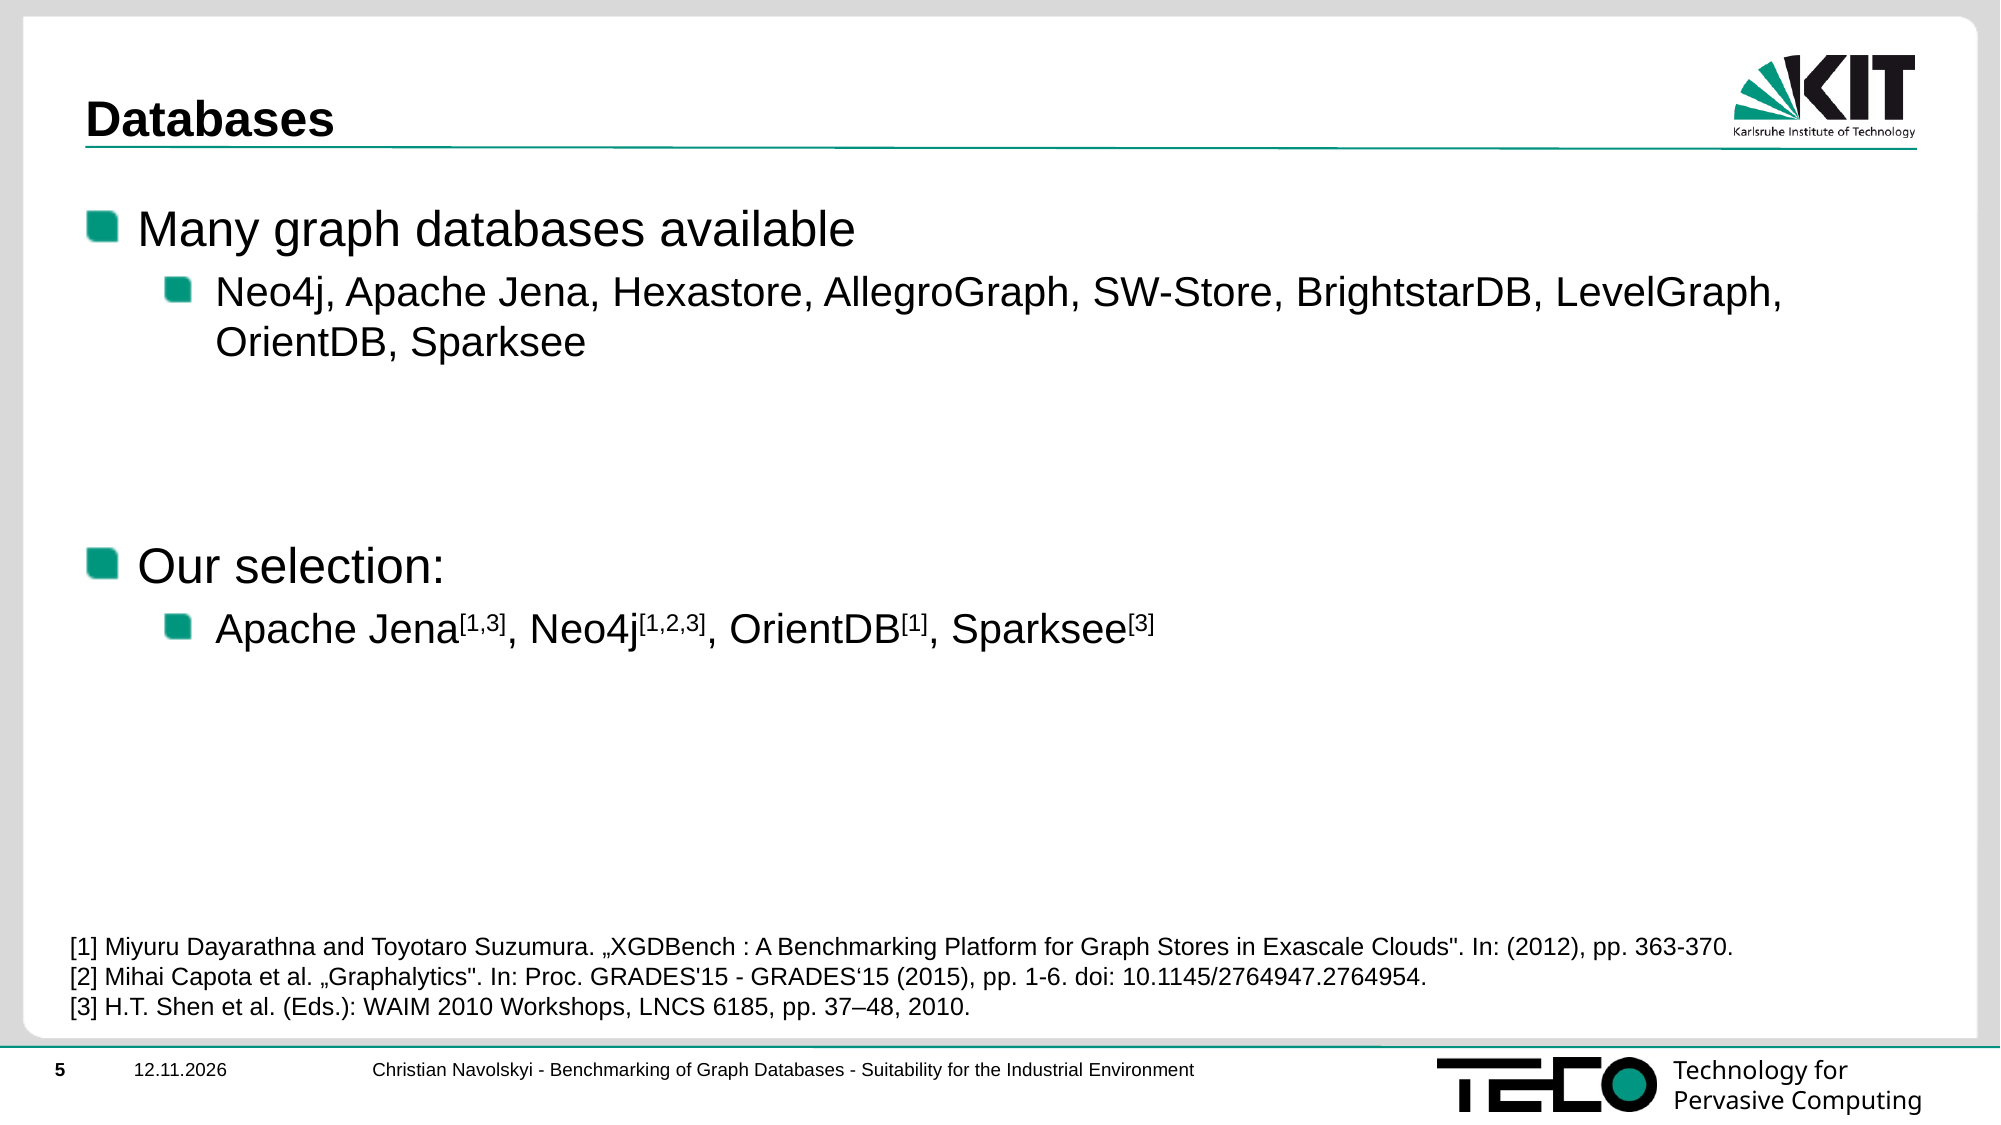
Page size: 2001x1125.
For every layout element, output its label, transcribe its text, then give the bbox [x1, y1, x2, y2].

picture [0, 0, 2000, 1046]
picture [1437, 1058, 1657, 1112]
title Databases [85, 54, 1598, 147]
picture [163, 275, 194, 305]
footer Christian Navolskyi - Benchmarking of Graph Databases - Suitability for the Industrial Environment [372, 1058, 1302, 1117]
text_box [1] Miyuru Dayarathna and Toyotaro Suzumura. „XGDBench : A Benchmarking Platform for Graph Stores in Exascale Clouds". In: (2012), pp. 363-370. [2] Mihai Capota et al. „Graphalytics". In: Proc. GRADES'15 - GRADES‘15 (2015), pp. 1-6. doi: 10.1145/2764947.2764954. [3] H.T. Shen et al. (Eds.): WAIM 2010 Workshops, LNCS 6185, pp. 37–48, 2010. [55, 923, 1839, 1058]
picture [163, 612, 194, 642]
list Many graph databases available Neo4j, Apache Jena, Hexastore, AllegroGraph, SW-Store, BrightstarDB, LevelGraph, OrientDB, Sparksee Our selection: Apache Jena[1,3], Neo4j[1,2,3], OrientDB[1], Sparksee[3] [85, 196, 1914, 1000]
